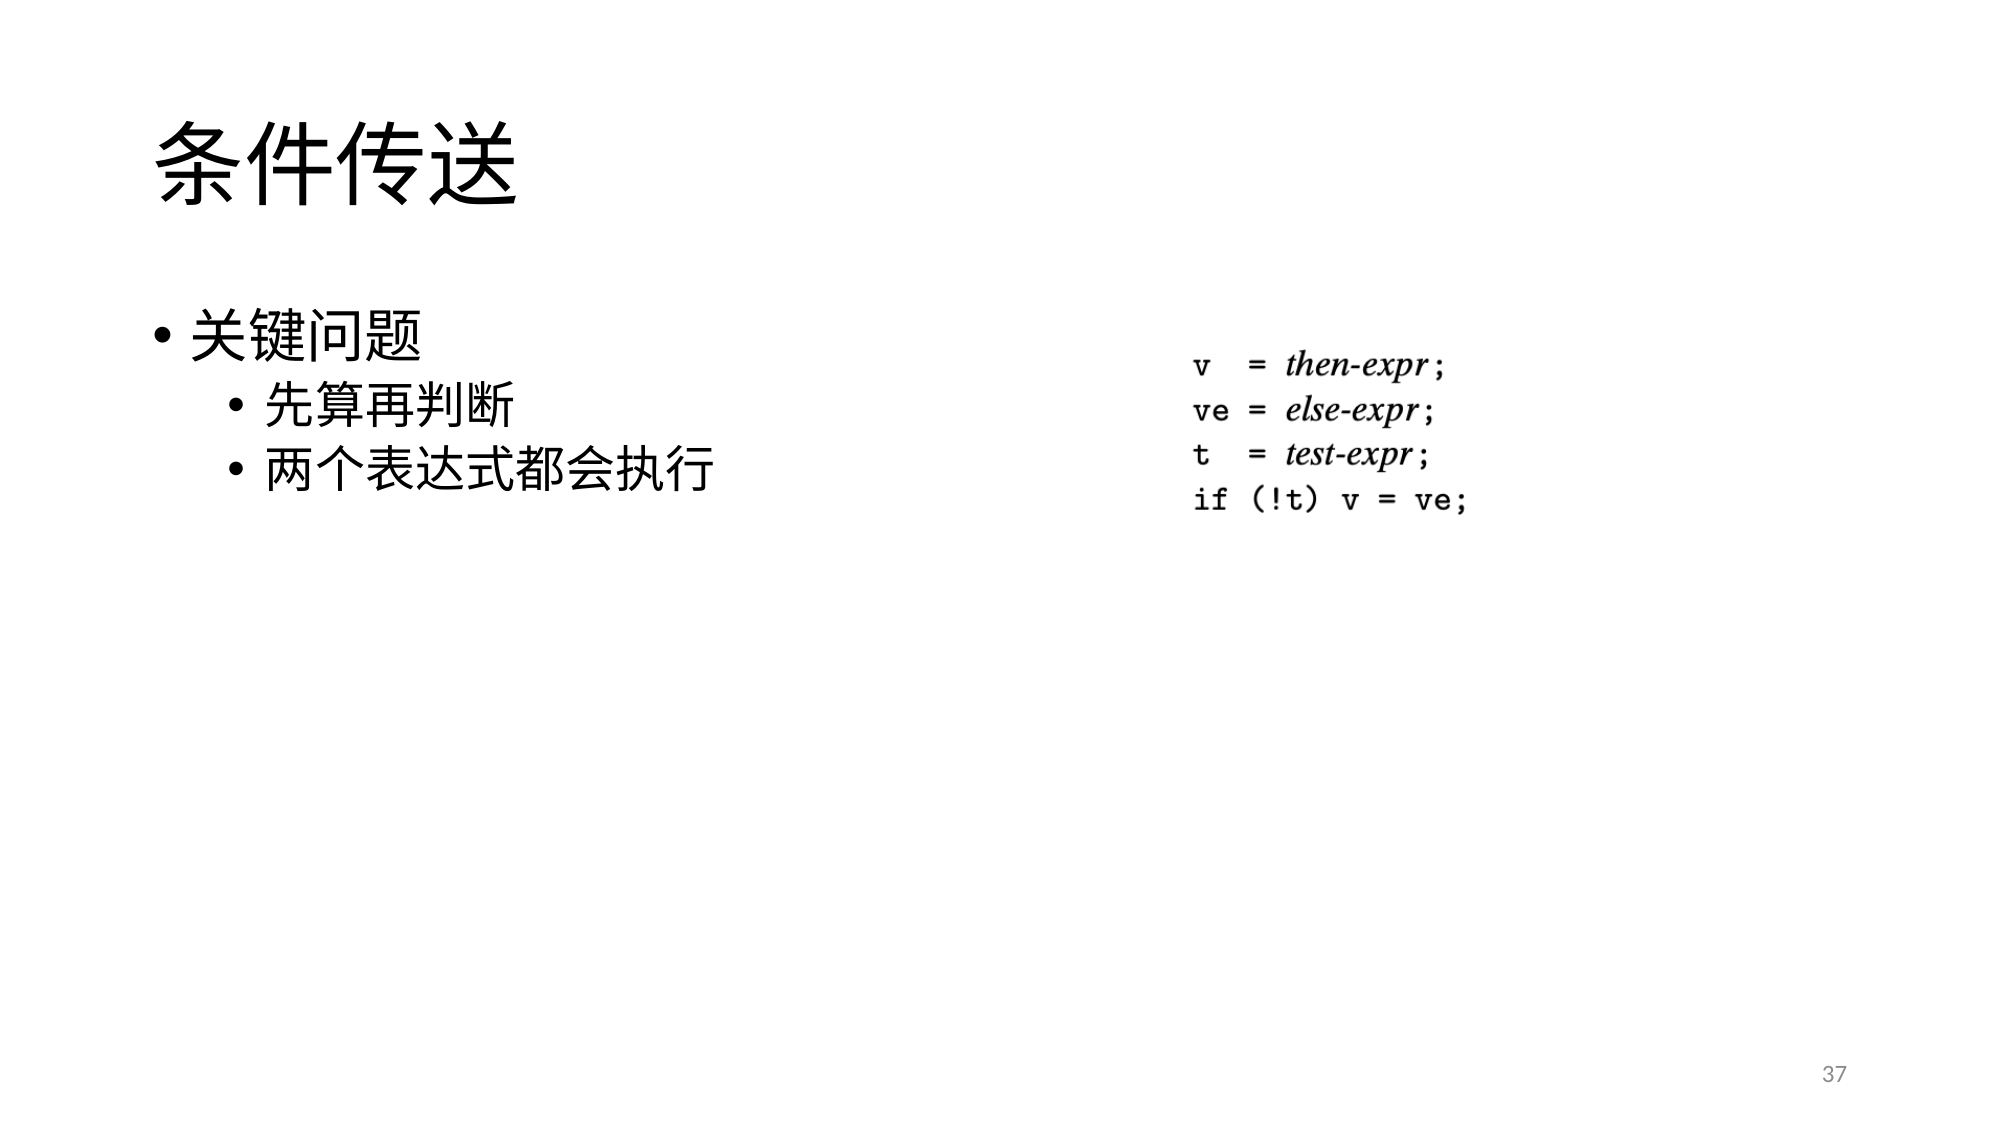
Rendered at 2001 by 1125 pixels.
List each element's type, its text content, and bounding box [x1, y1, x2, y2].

title 条件传送 [137, 59, 1863, 278]
picture [1156, 323, 1493, 537]
slide_number 37 [1412, 1042, 1863, 1103]
list 关键问题 先算再判断 两个表达式都会执行 [137, 299, 1863, 1014]
